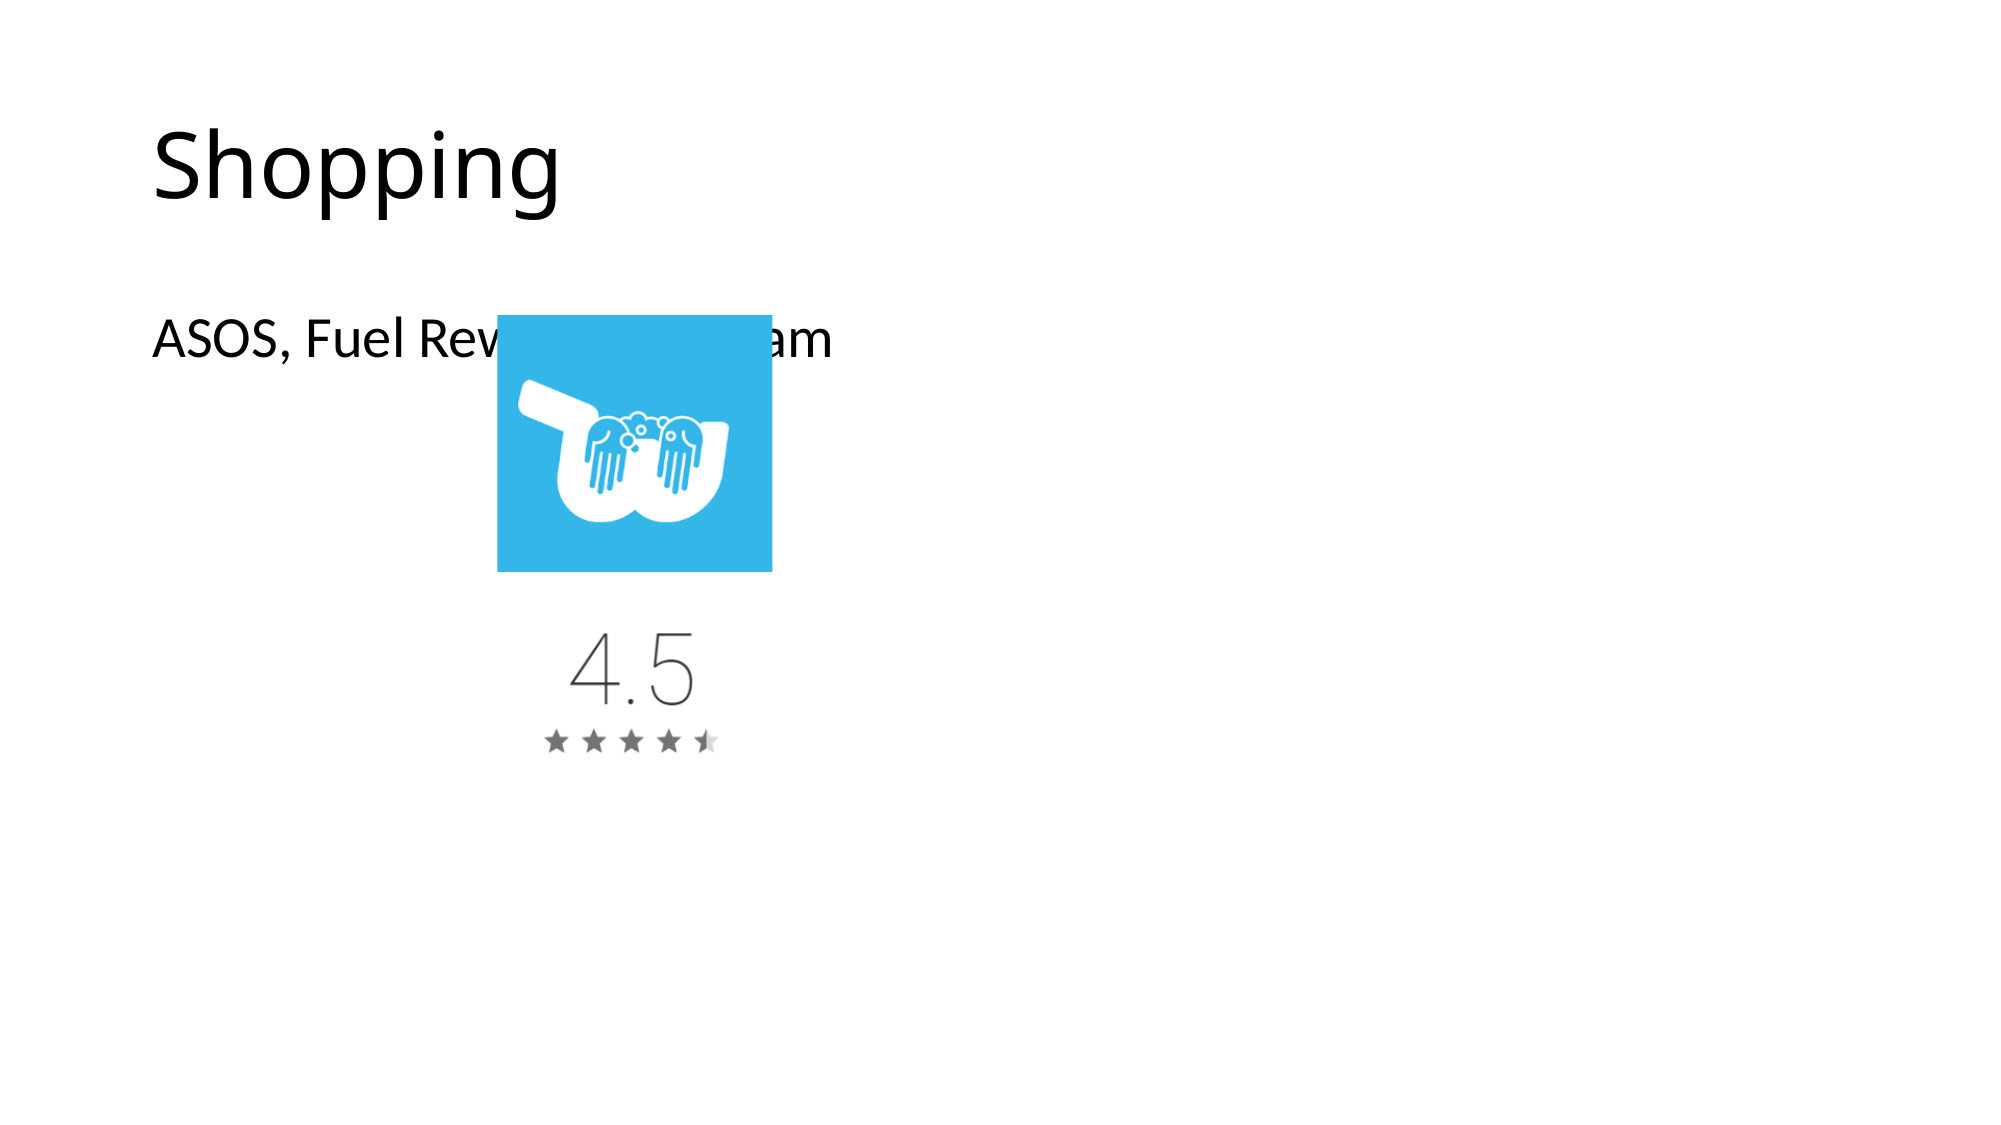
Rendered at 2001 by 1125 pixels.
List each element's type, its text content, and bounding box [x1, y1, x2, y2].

list ASOS, Fuel Rewards Program [137, 299, 1863, 1014]
picture [508, 612, 762, 769]
picture [497, 315, 773, 572]
title Shopping [137, 59, 1863, 278]
